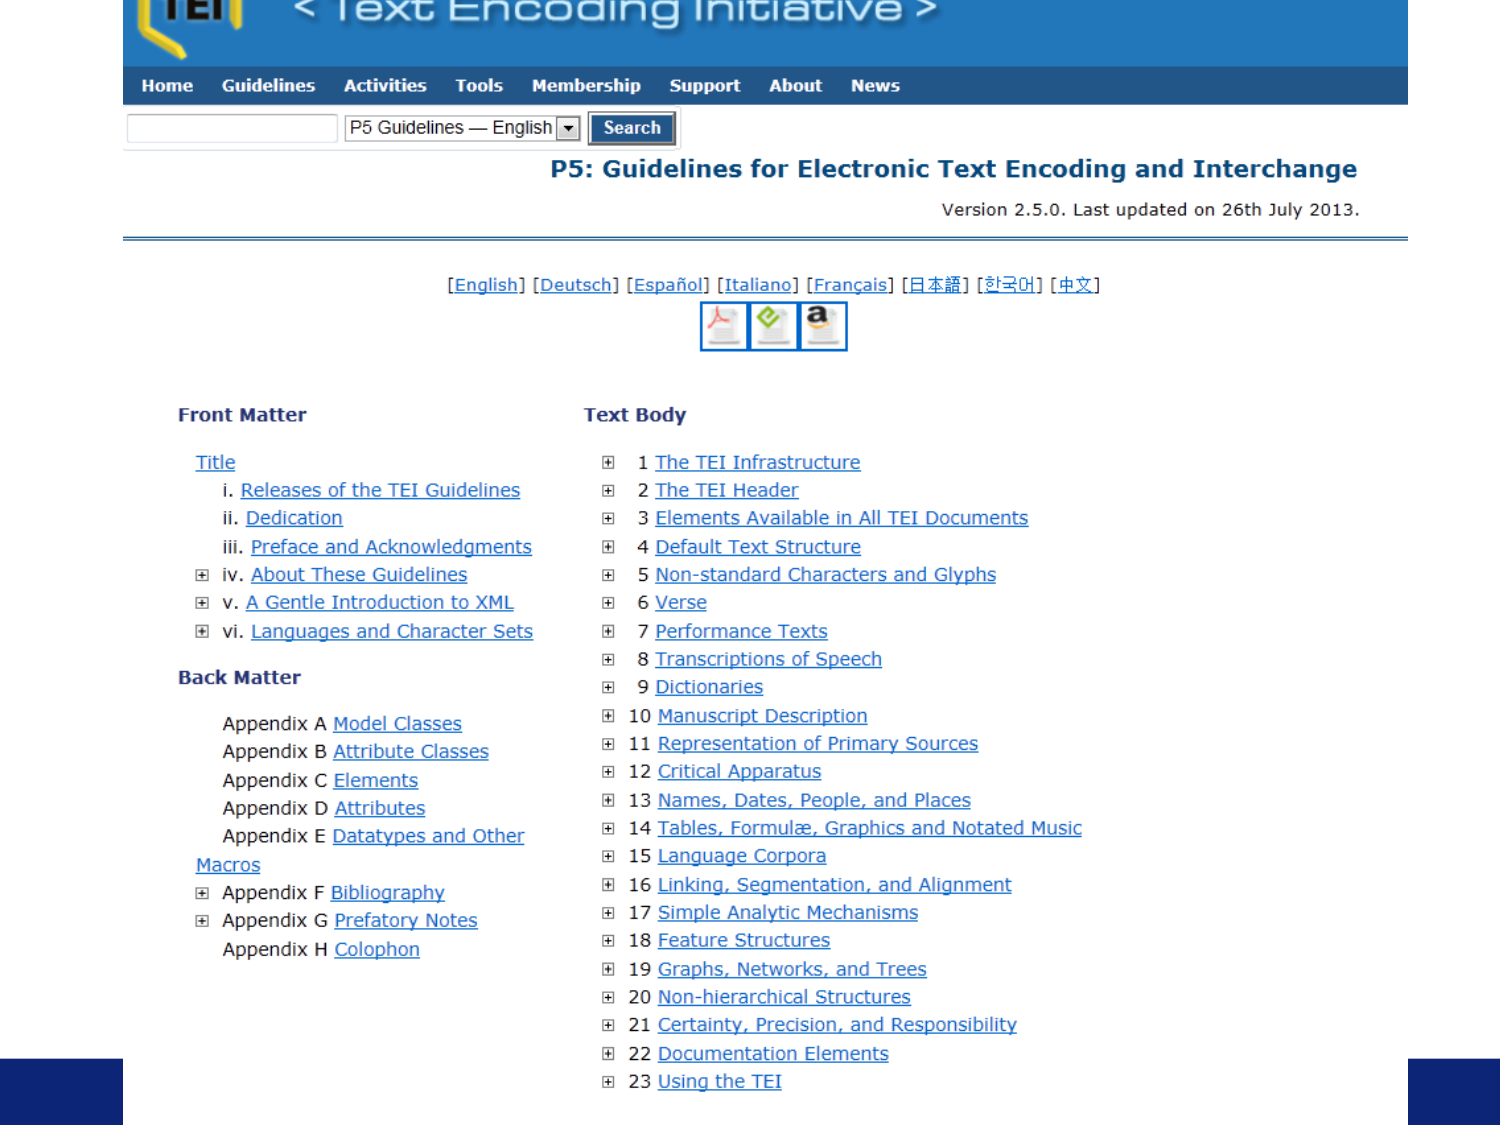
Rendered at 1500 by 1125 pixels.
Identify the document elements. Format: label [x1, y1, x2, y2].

picture [123, 0, 1409, 1125]
